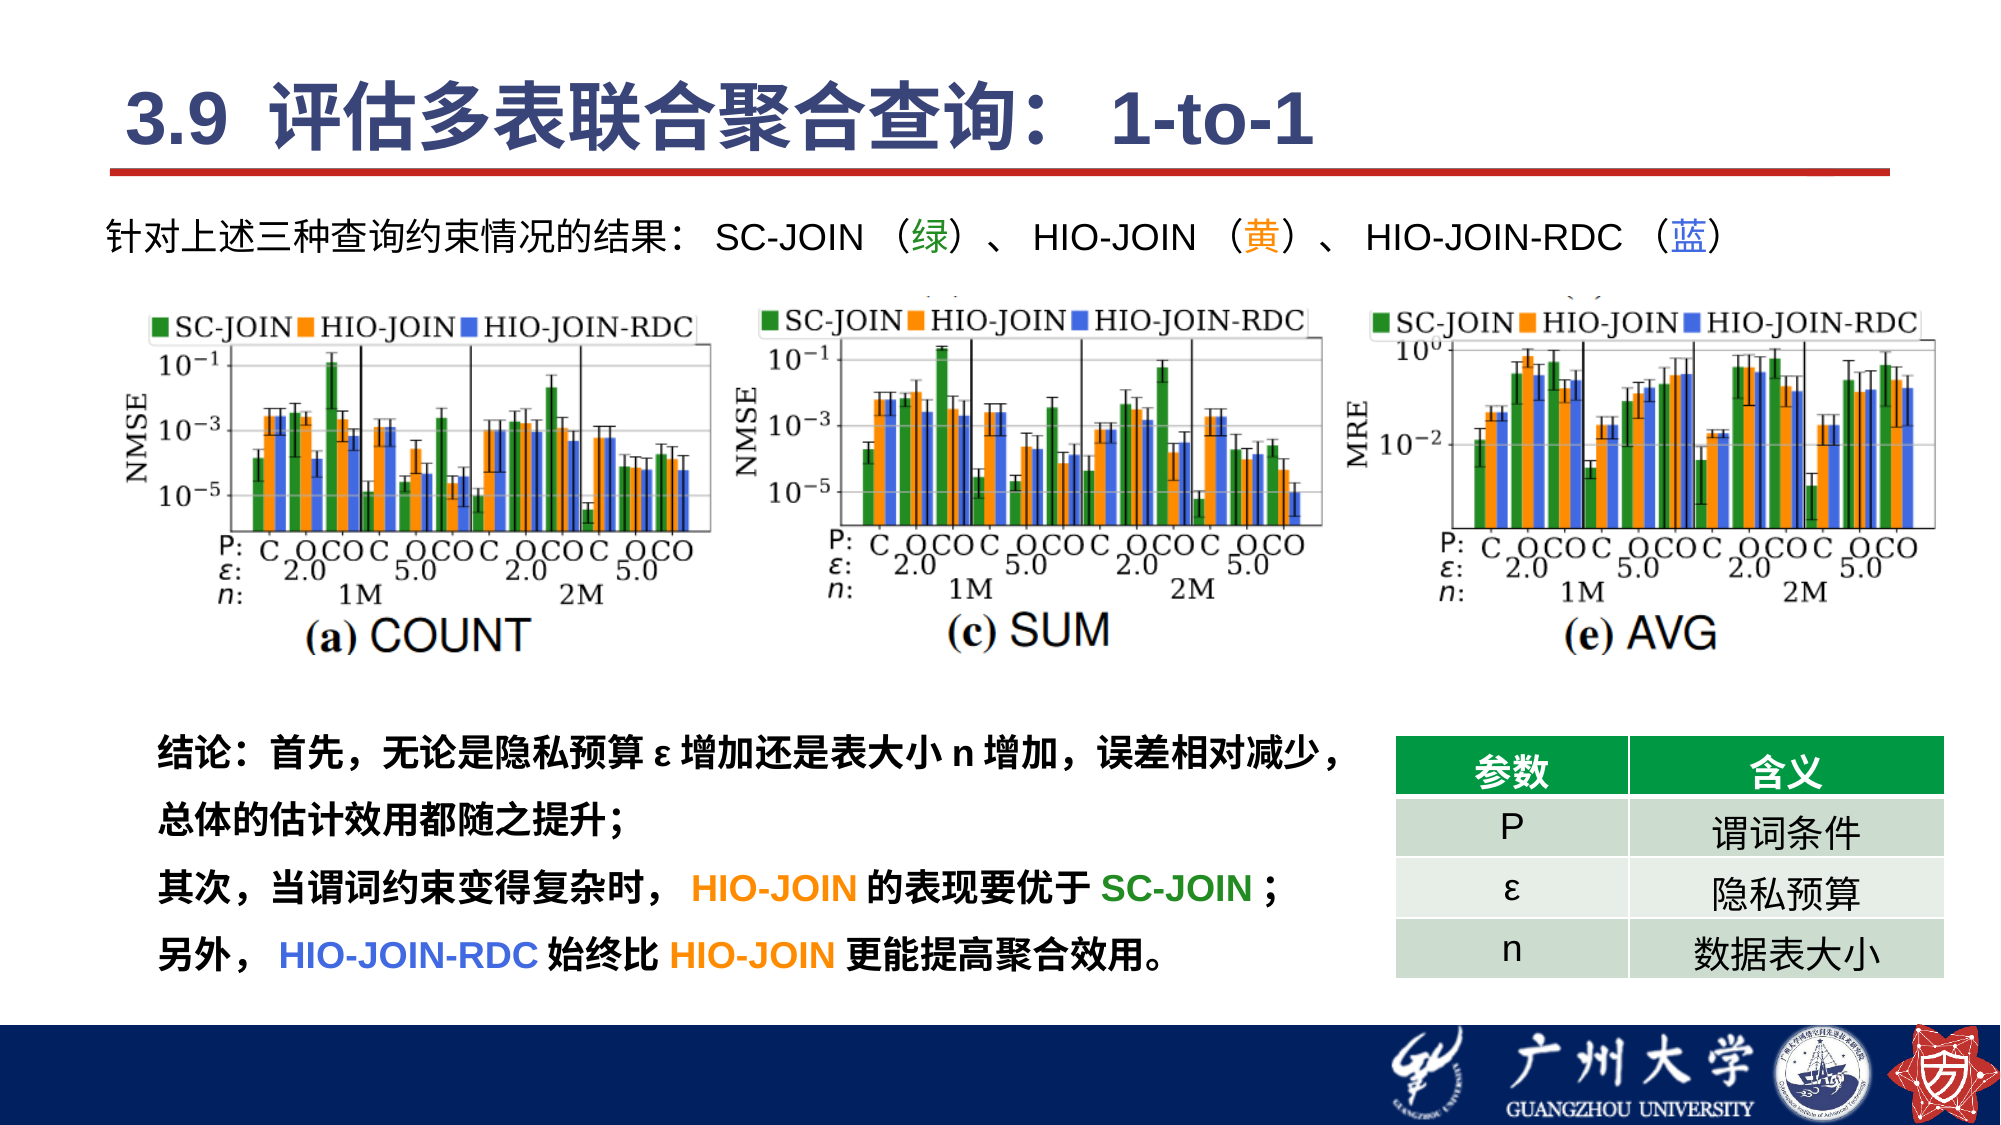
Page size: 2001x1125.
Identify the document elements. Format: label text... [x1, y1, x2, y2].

text_box 针对上述三种查询约束情况的结果：SC-JOIN（绿）、HIO-JOIN（黄）、HIO-JOIN-RDC（蓝） [91, 205, 1760, 266]
picture [109, 296, 714, 656]
picture [1378, 1013, 2001, 1125]
table_cell n [1396, 919, 1628, 978]
table_cell P [1396, 799, 1628, 856]
title 3.9 评估多表联合聚合查询：1-to-1 [109, 0, 1890, 169]
table_cell 数据表大小 [1630, 919, 1944, 978]
table_header 含义 [1630, 736, 1944, 794]
picture [725, 296, 1945, 656]
table_cell ε [1396, 858, 1628, 917]
table_cell 隐私预算 [1630, 858, 1944, 917]
table_header 参数 [1396, 736, 1628, 794]
text_box 结论：首先，无论是隐私预算ε增加还是表大小n增加，误差相对减少，总体的估计效用都随之提升； 其次，当谓词约束变得复杂时，HIO-JOIN的表现要优于SC-JOIN； 另外，HIO-JOIN-RDC始终比HIO-JOIN更能提高聚合效用。 [142, 699, 1350, 984]
table_cell 谓词条件 [1630, 799, 1944, 856]
